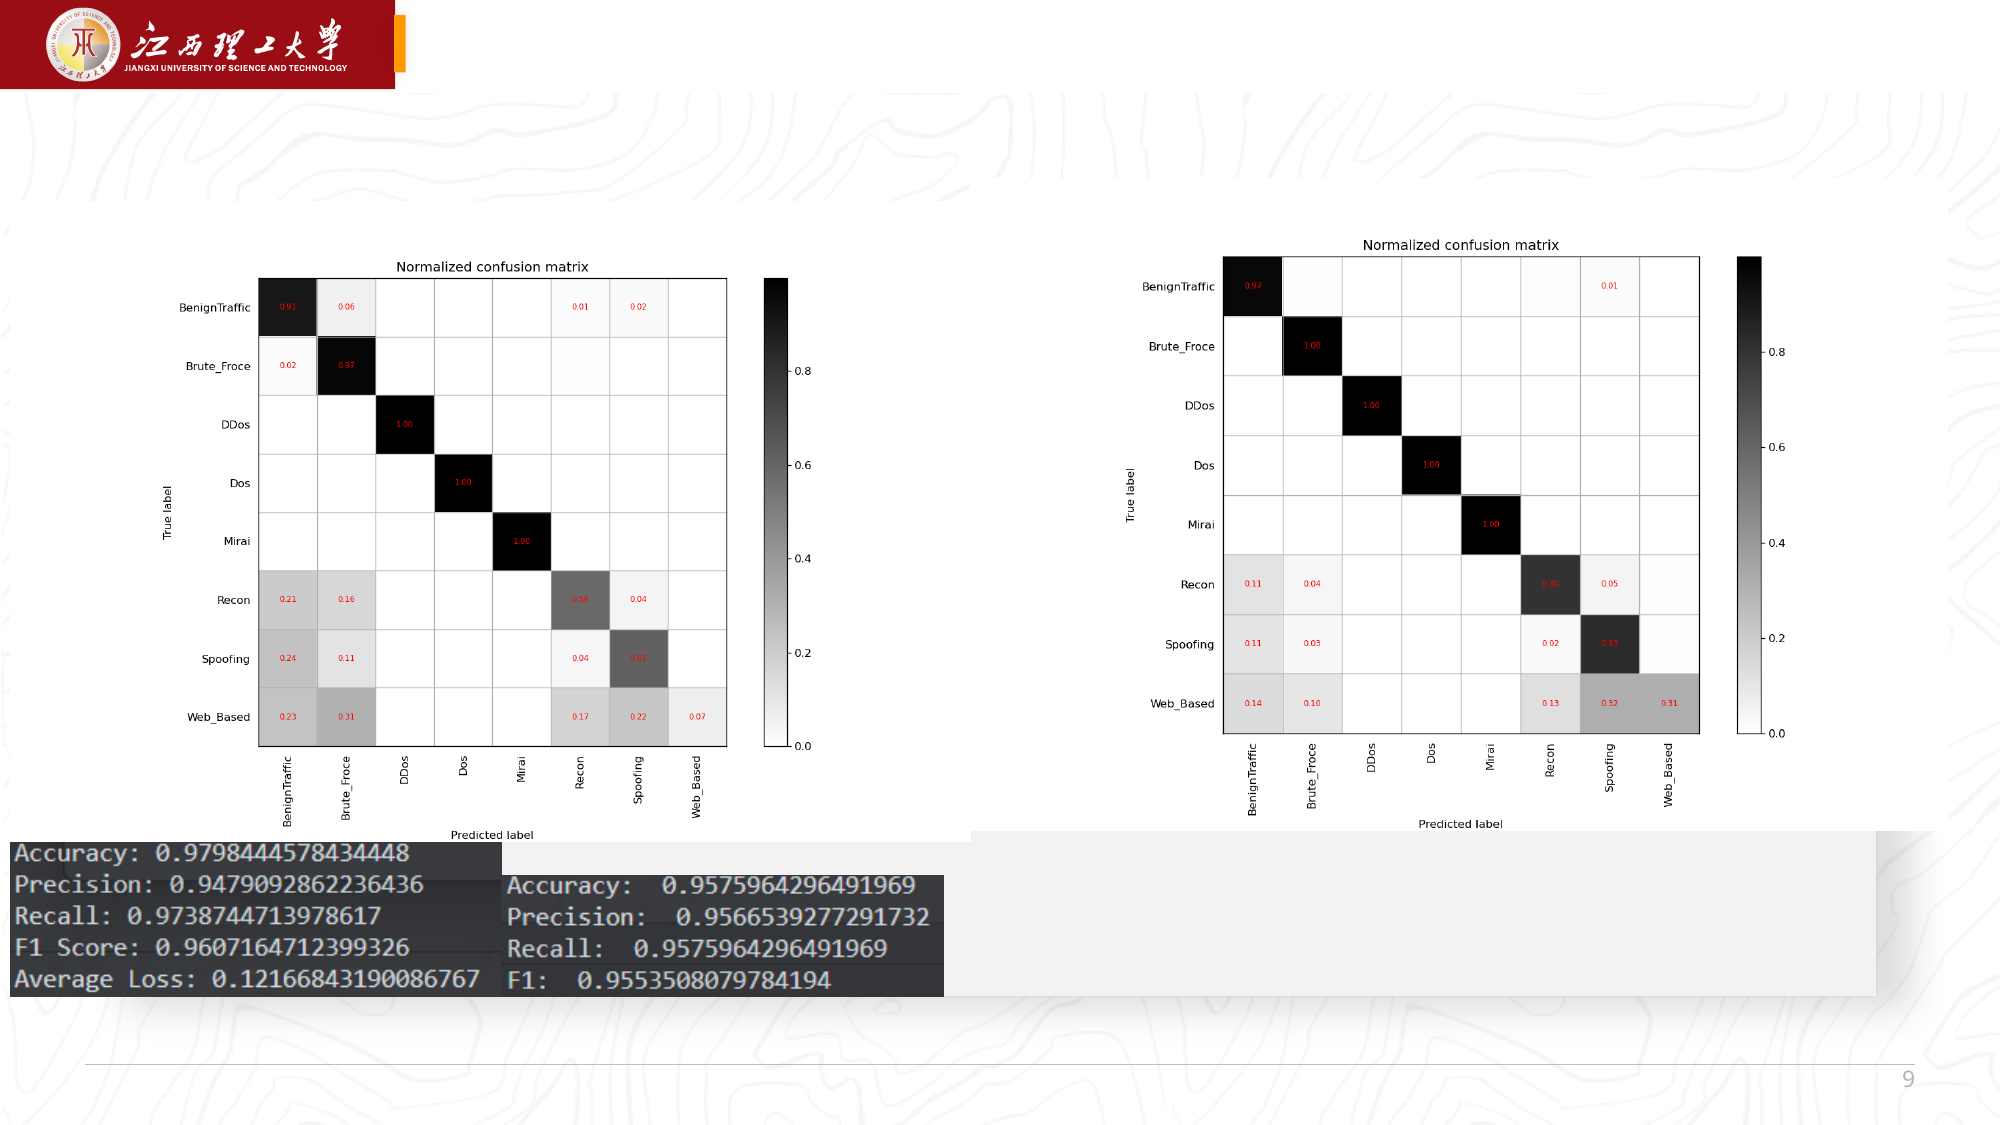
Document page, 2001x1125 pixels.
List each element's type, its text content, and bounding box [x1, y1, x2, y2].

text_box [502, 831, 1877, 997]
picture [46, 4, 355, 85]
picture [10, 178, 1948, 997]
slide_number 9 [1765, 1056, 1916, 1104]
